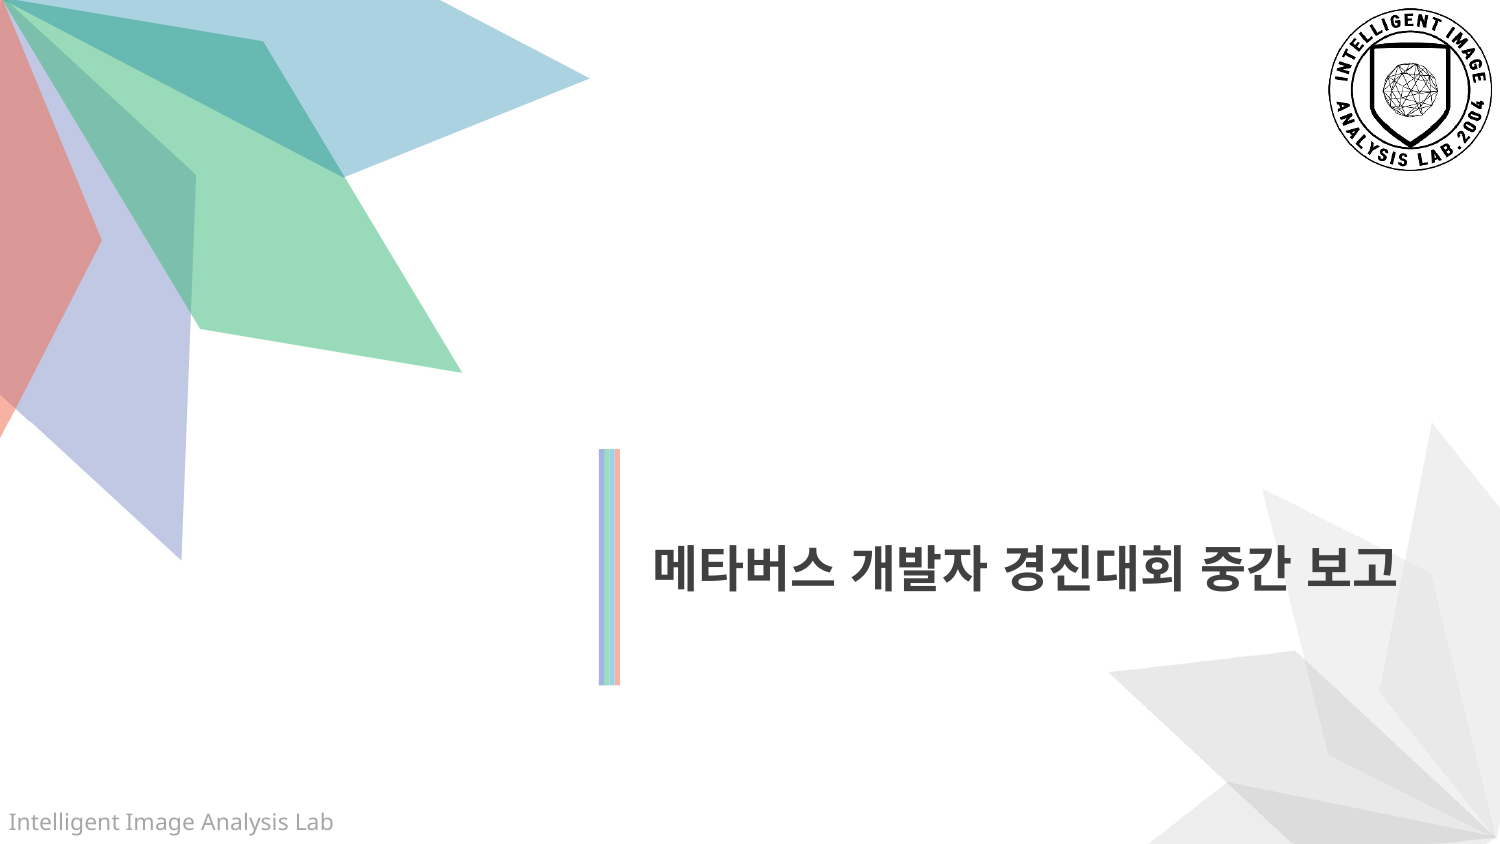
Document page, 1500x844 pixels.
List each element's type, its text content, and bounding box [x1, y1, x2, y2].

picture [0, 0, 1500, 844]
list 메타버스 개발자 경진대회 중간 보고 [637, 478, 1495, 656]
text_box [598, 448, 621, 686]
